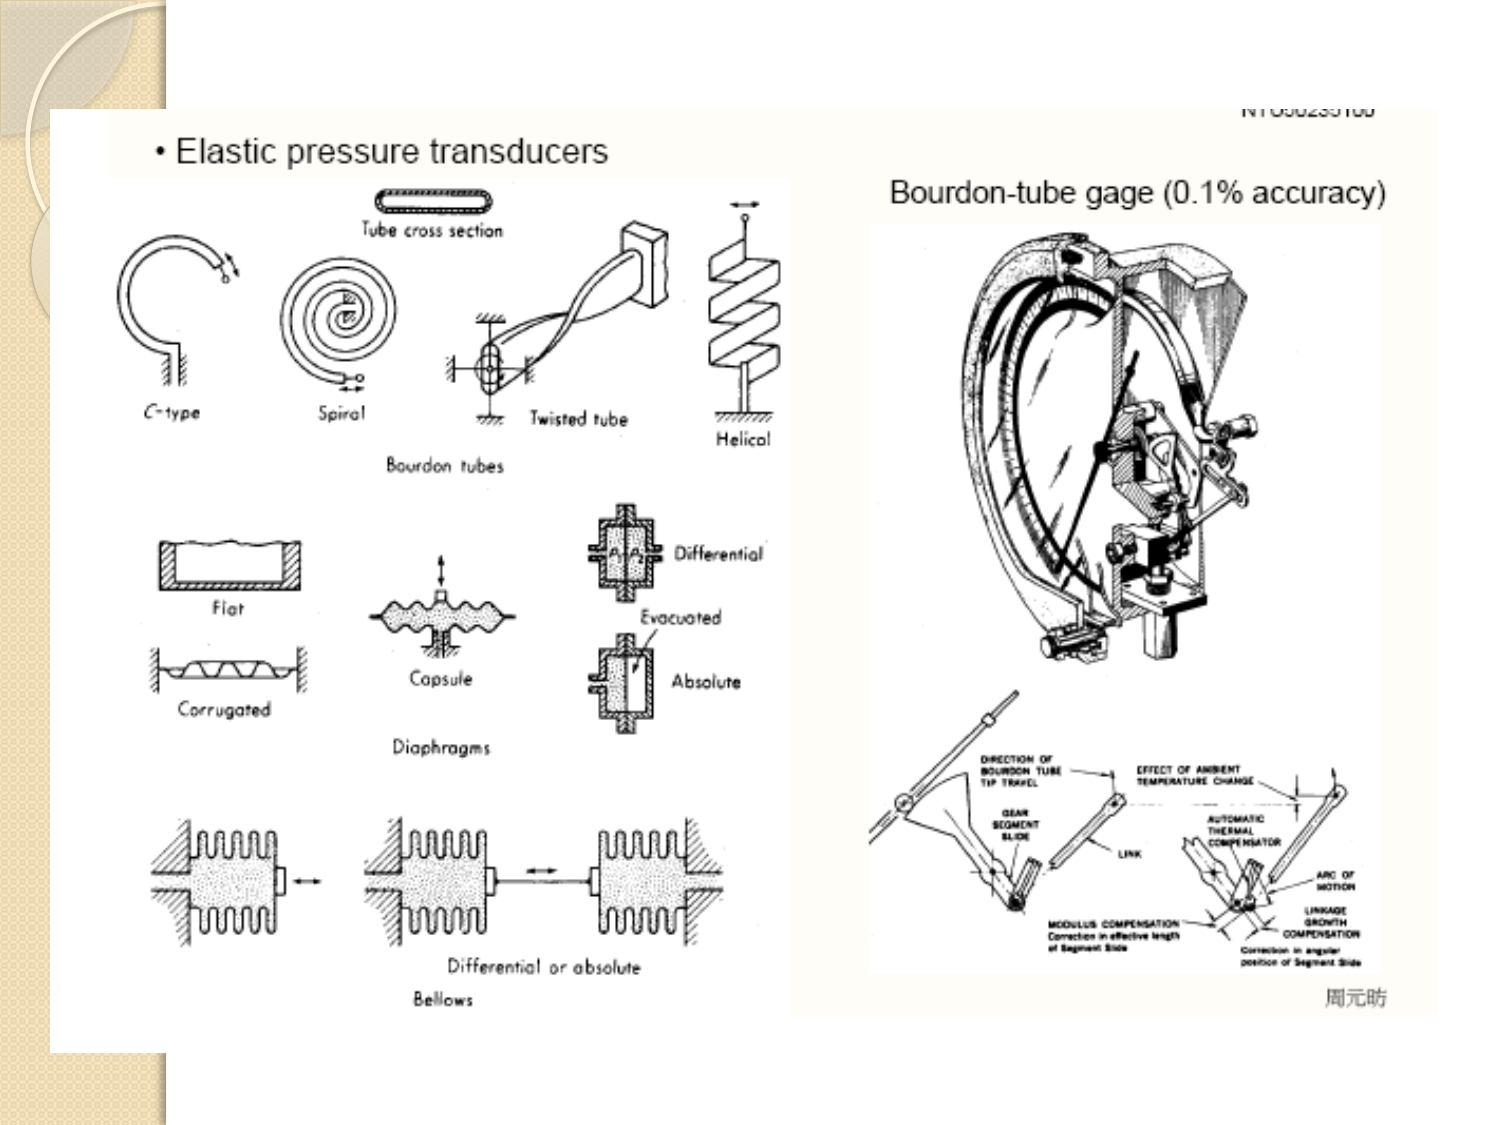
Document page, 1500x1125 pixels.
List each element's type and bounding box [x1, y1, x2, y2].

list [49, 108, 1438, 1053]
